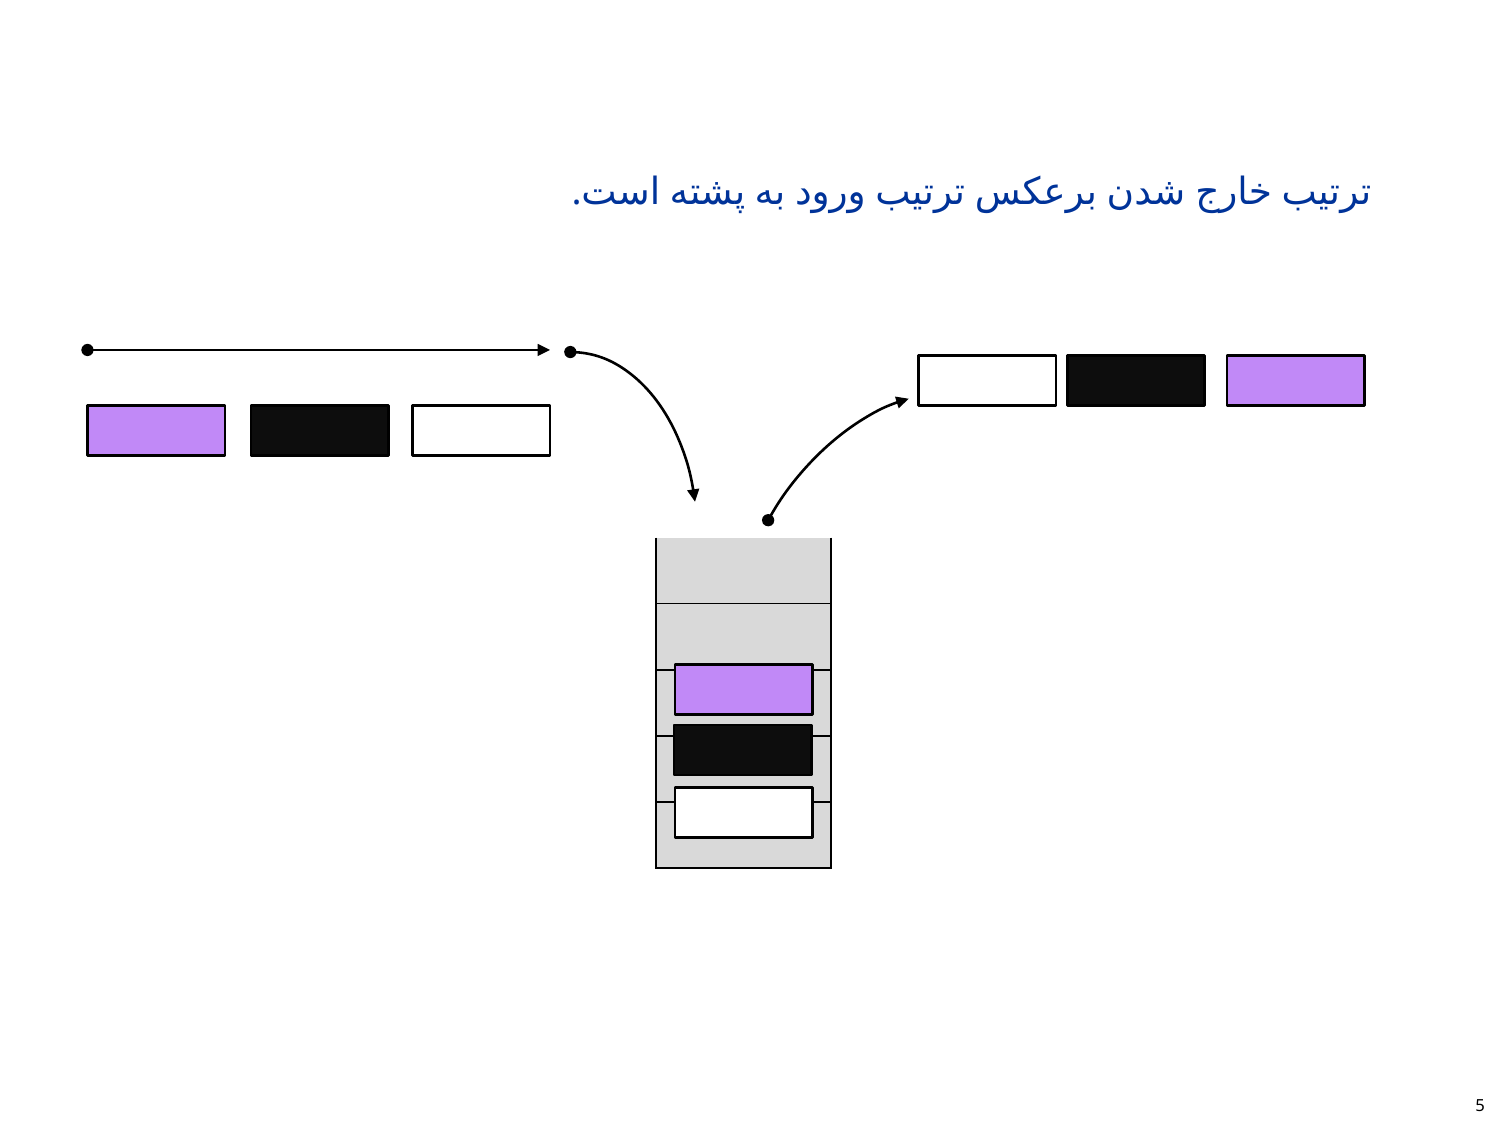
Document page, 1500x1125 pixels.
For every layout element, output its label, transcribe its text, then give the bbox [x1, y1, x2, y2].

table_cell [657, 737, 830, 801]
list ترتیب خارج شدن برعکس ترتیب ورود به پشته است. [99, 149, 1388, 226]
slide_number 5 [1187, 1087, 1500, 1125]
text_box [673, 725, 812, 775]
text_box [674, 664, 813, 715]
text_box [412, 405, 550, 456]
text_box [87, 405, 225, 456]
text_box [251, 405, 389, 456]
text_box [564, 345, 700, 534]
table_cell [657, 803, 830, 867]
text_box [1067, 355, 1205, 406]
table_header [657, 538, 830, 603]
text_box [918, 355, 1057, 406]
table_cell [657, 604, 830, 669]
text_box [761, 396, 909, 529]
text_box [674, 787, 813, 838]
table_cell [657, 671, 830, 735]
text_box [1226, 355, 1365, 406]
